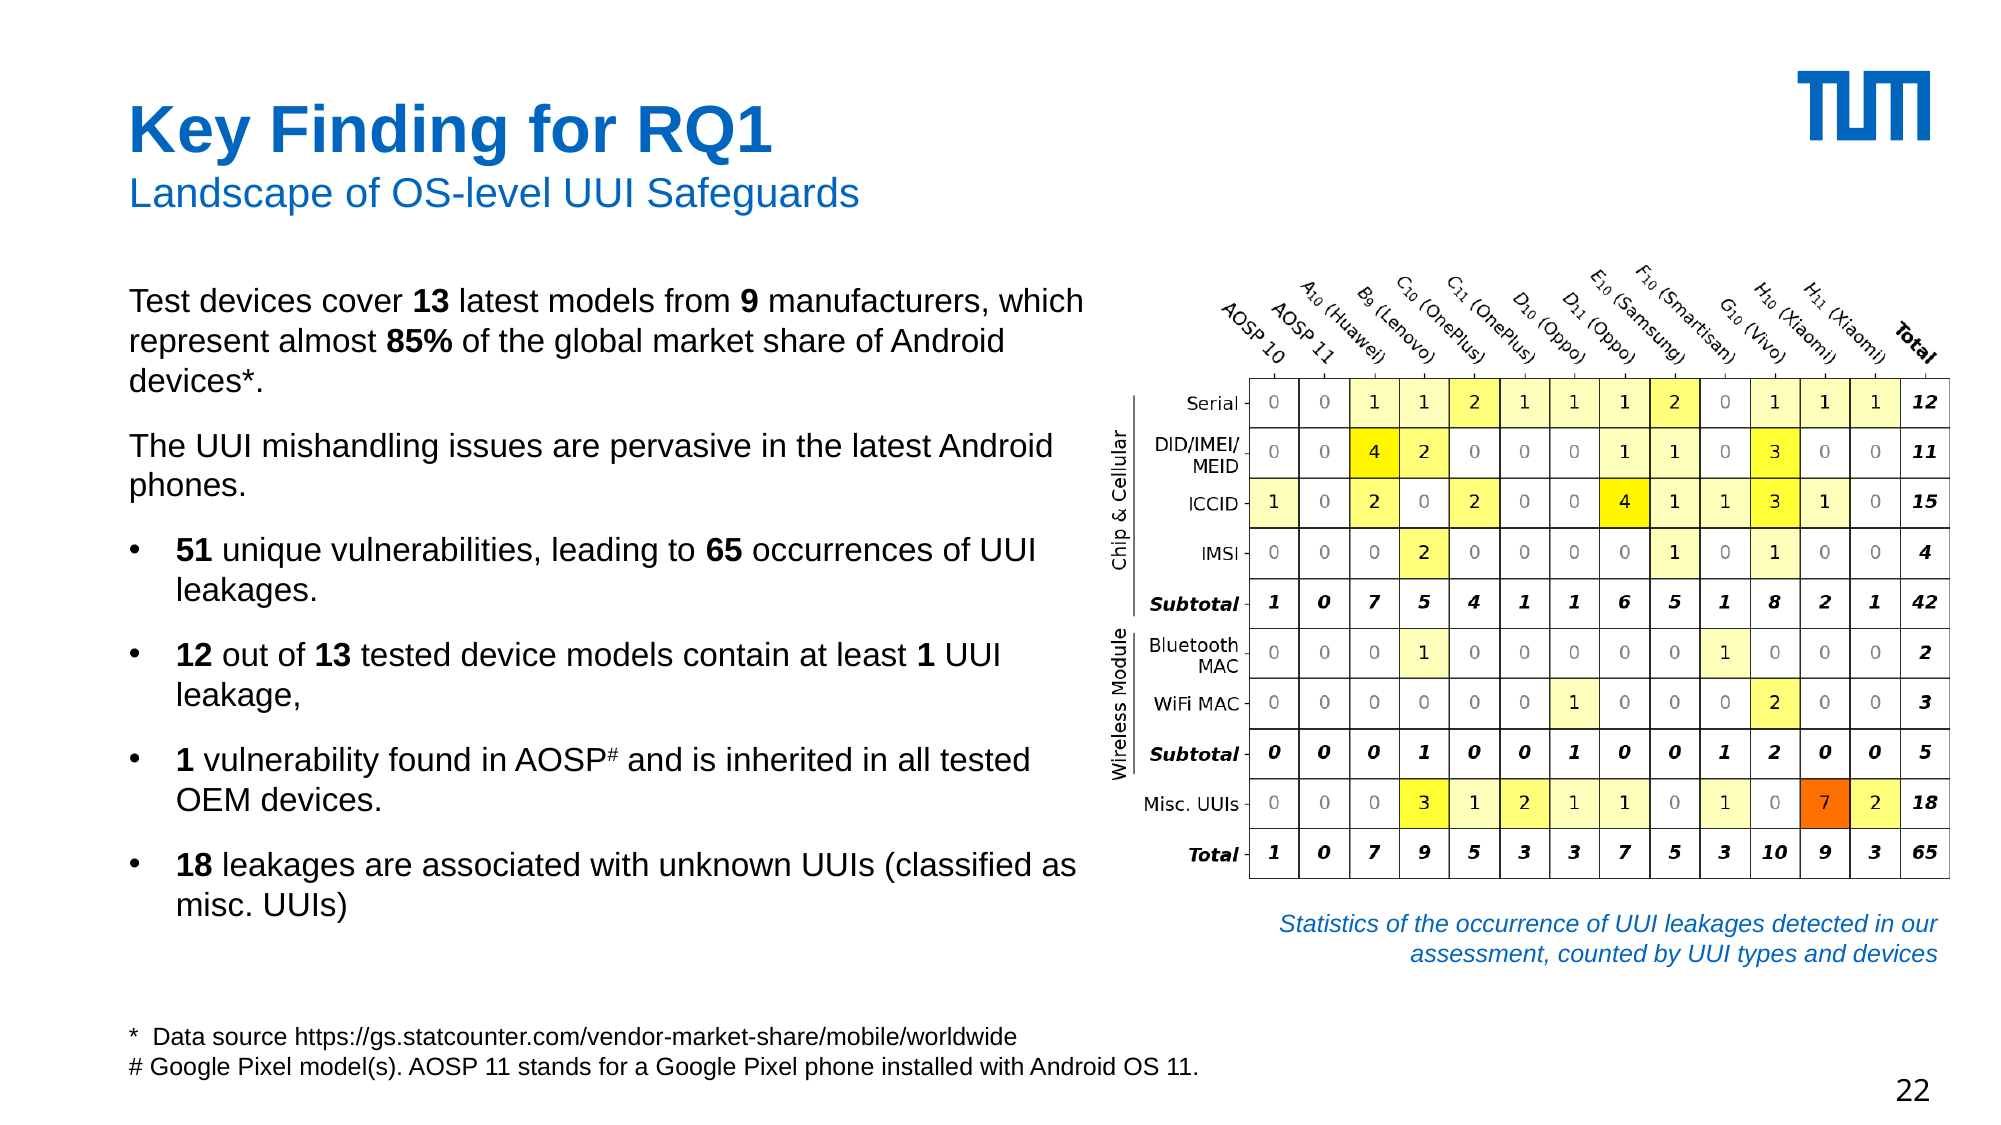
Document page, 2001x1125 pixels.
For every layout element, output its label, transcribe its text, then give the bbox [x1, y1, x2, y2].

text_box Test devices cover 13 latest models from 9 manufacturers, which represent almost 85% of the global market share of Android devices*. The UUI mishandling issues are pervasive in the latest Android phones. 51 unique vulnerabilities, leading to 65 occurrences of UUI leakages. 12 out of 13 tested device models contain at least 1 UUI leakage, 1 vulnerability found in AOSP# and is inherited in all tested OEM devices. 18 leakages are associated with unknown UUIs (classified as misc. UUIs) [114, 271, 1118, 931]
picture [1106, 233, 1955, 901]
text_box * Data source https://gs.statcounter.com/vendor-market-share/mobile/worldwide # Google Pixel model(s). AOSP 11 stands for a Google Pixel phone installed with Android OS 11. [114, 1013, 1383, 1088]
slide_number 22 [1481, 1061, 1931, 1122]
text_box Statistics of the occurrence of UUI leakages detected in our assessment, counted by UUI types and devices [1229, 908, 1954, 975]
